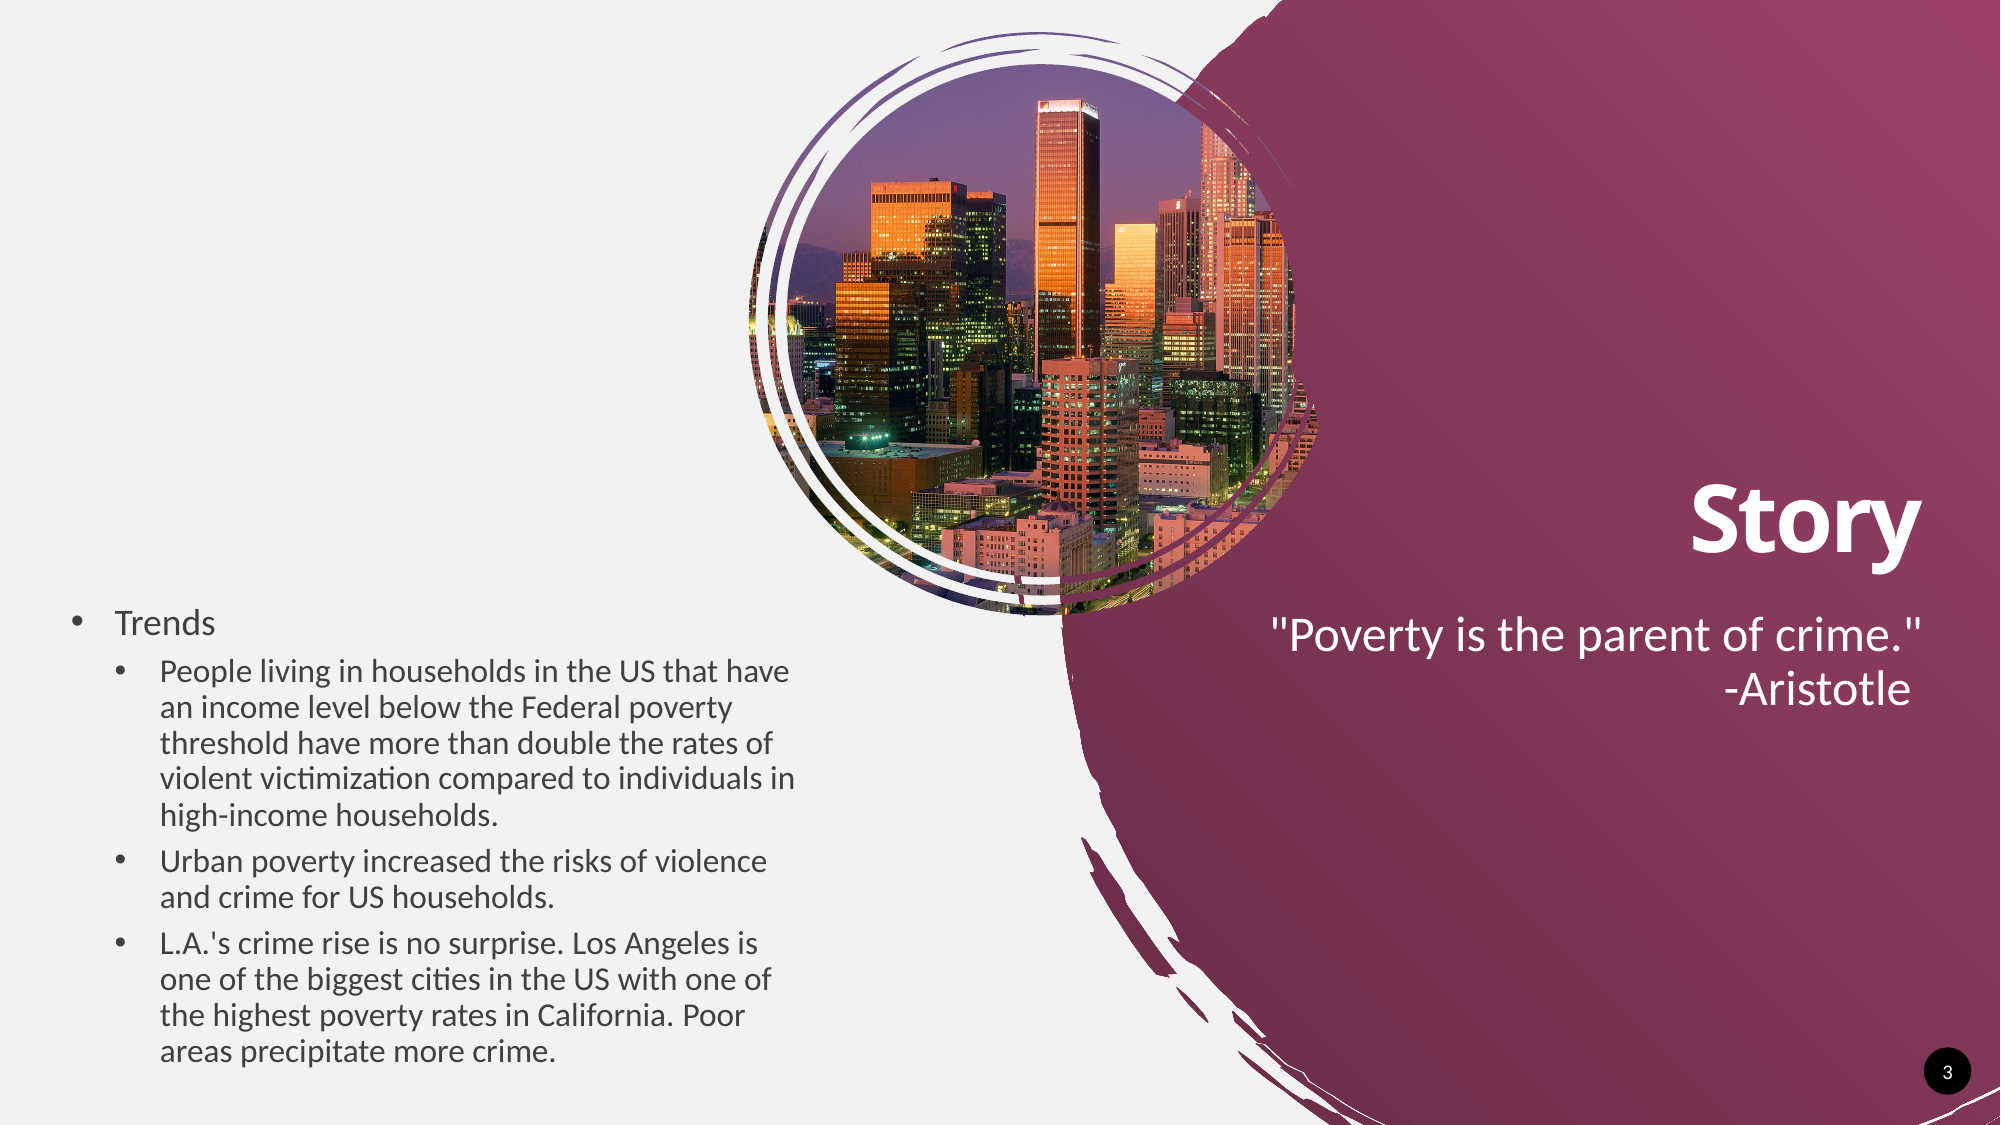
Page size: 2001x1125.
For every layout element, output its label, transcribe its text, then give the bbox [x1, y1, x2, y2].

title Story [1319, 455, 1923, 574]
picture [748, 32, 1319, 616]
list Trends People living in households in the US that have an income level below the Federal poverty threshold have more than double the rates of violent victimization compared to individuals in high-income households. Urban poverty increased the risks of violence and crime for US households. L.A.'s crime rise is no surprise. Los Angeles is one of the biggest cities in the US with one of the highest poverty rates in California. Poor areas precipitate more crime. [70, 602, 800, 1051]
subtitle "Poverty is the parent of crime." -Aristotle [1252, 608, 1923, 841]
slide_number 3 [1923, 1047, 1972, 1095]
